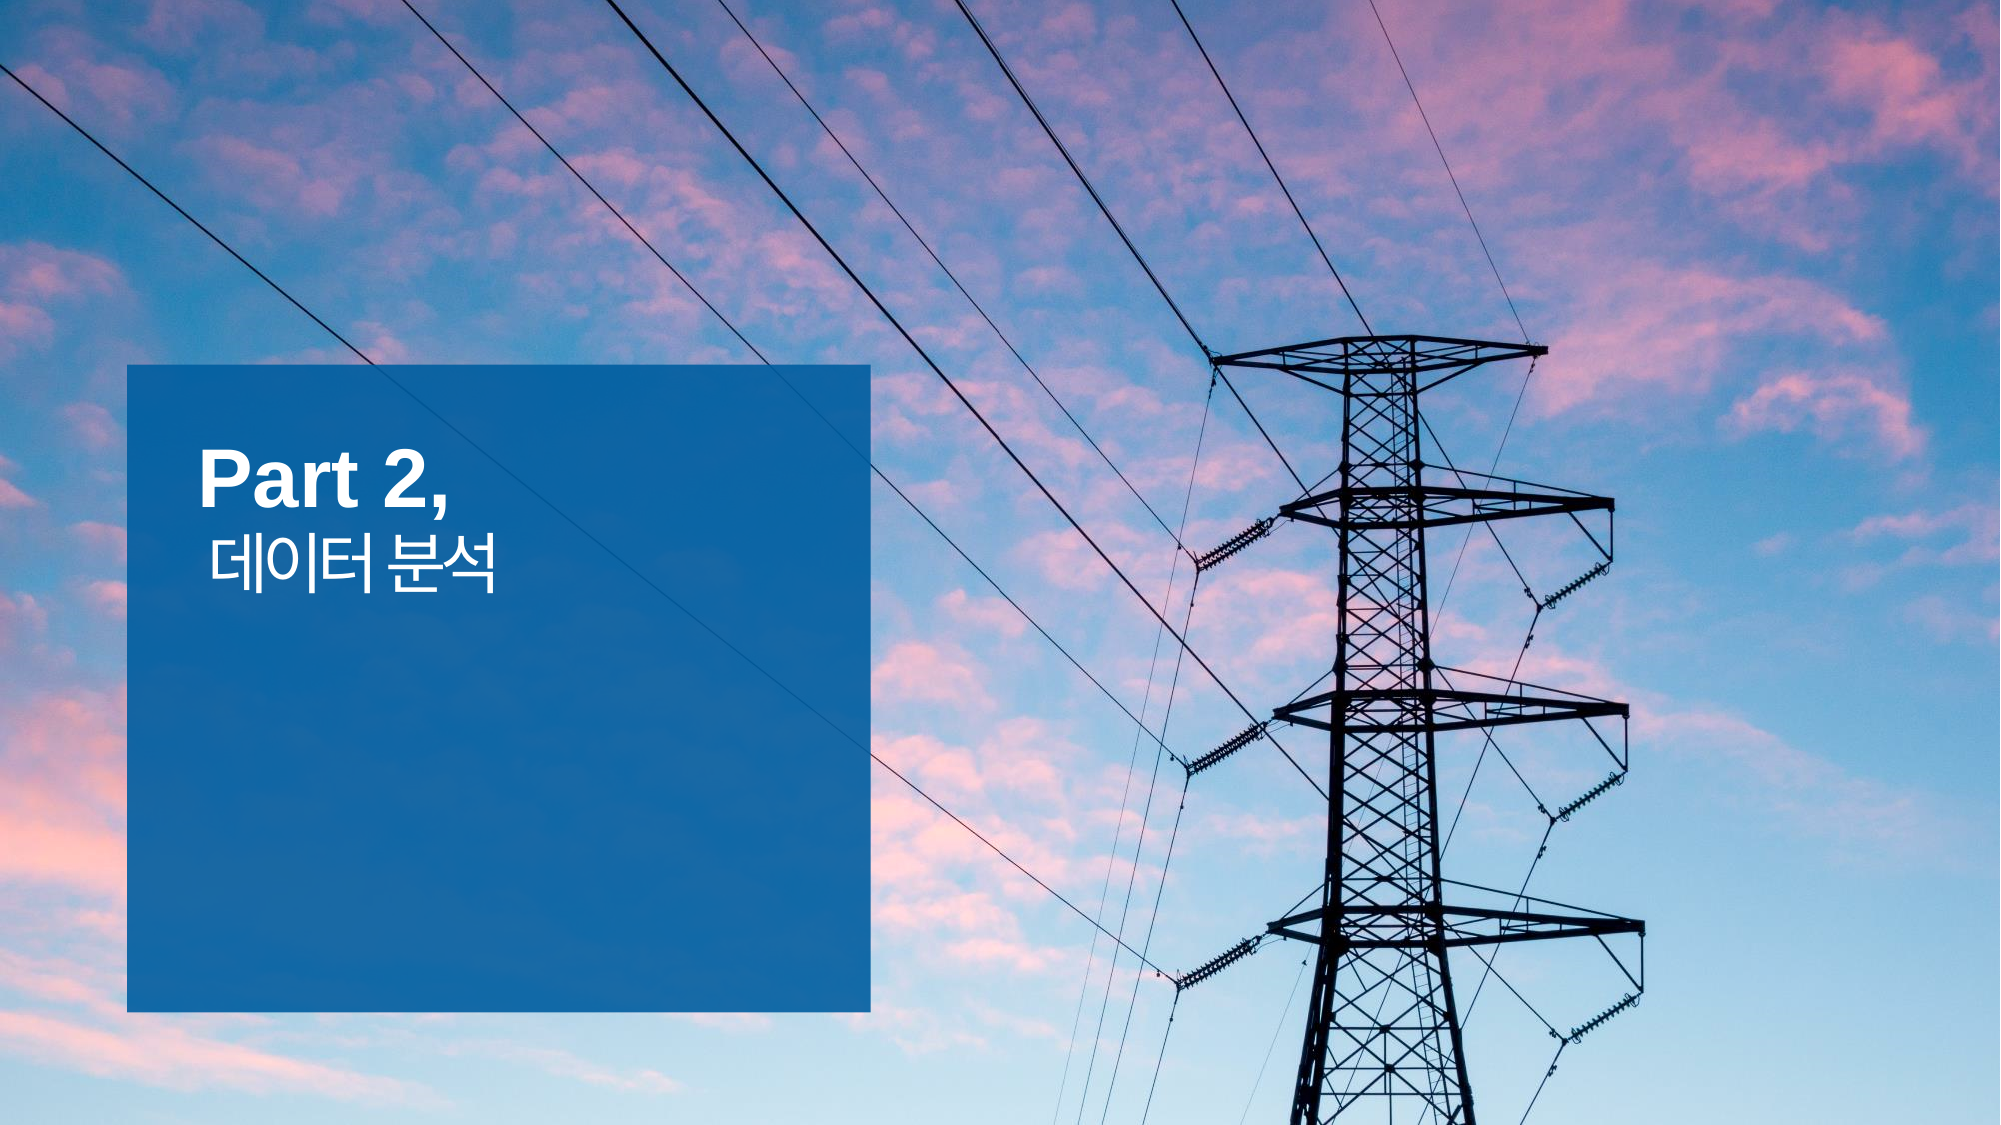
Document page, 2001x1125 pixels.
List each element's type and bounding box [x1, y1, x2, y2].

text_box [126, 364, 871, 1013]
picture [0, 0, 2000, 1125]
